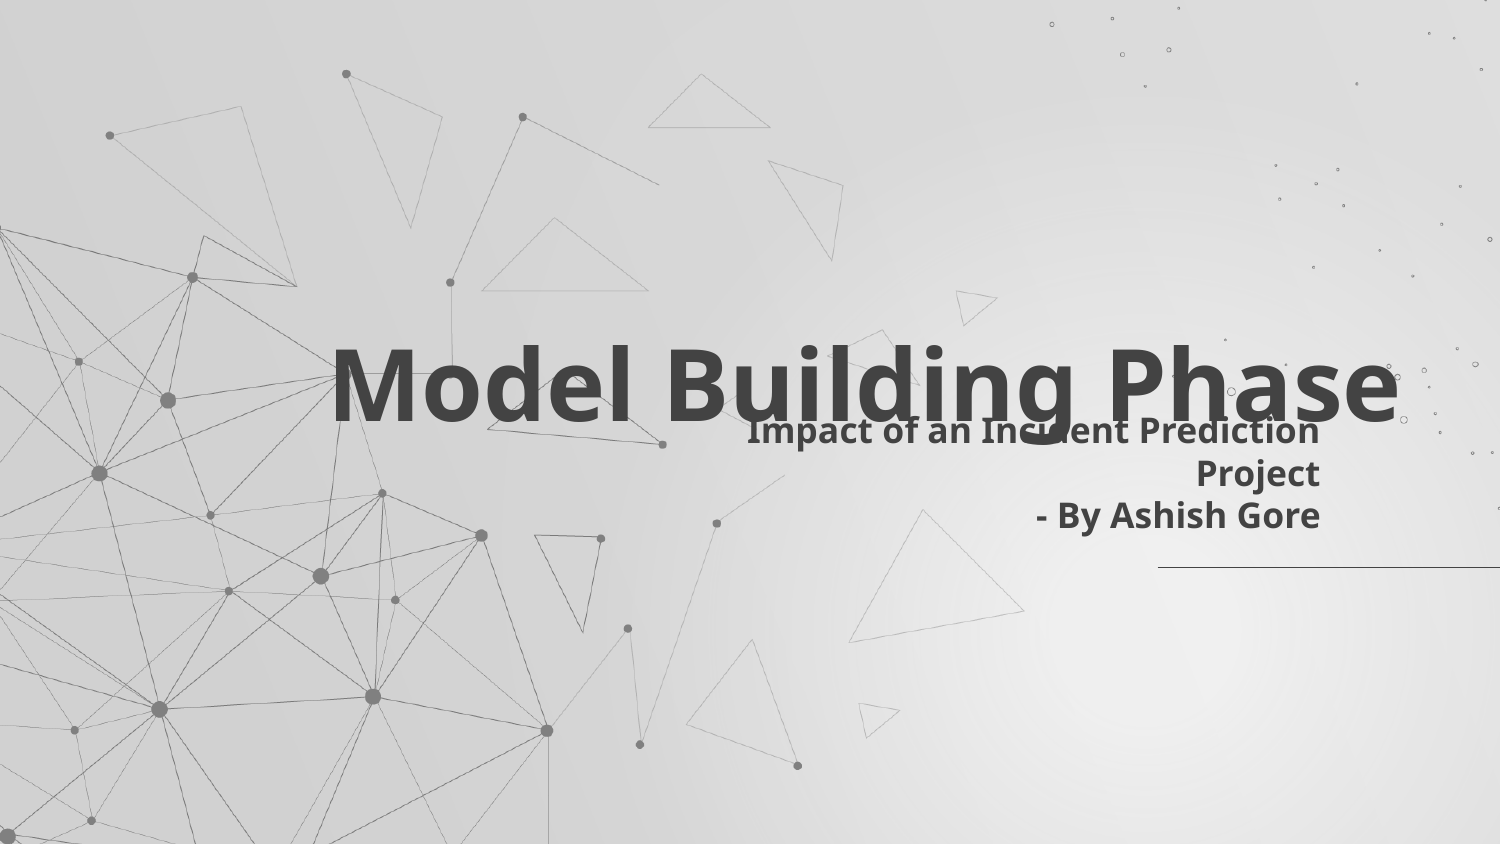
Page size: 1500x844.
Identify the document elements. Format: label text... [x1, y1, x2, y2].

subtitle Impact of an Incident Prediction Project - By Ashish Gore [622, 457, 1336, 551]
picture [0, 0, 1500, 844]
title Model Building Phase [312, 163, 1443, 457]
